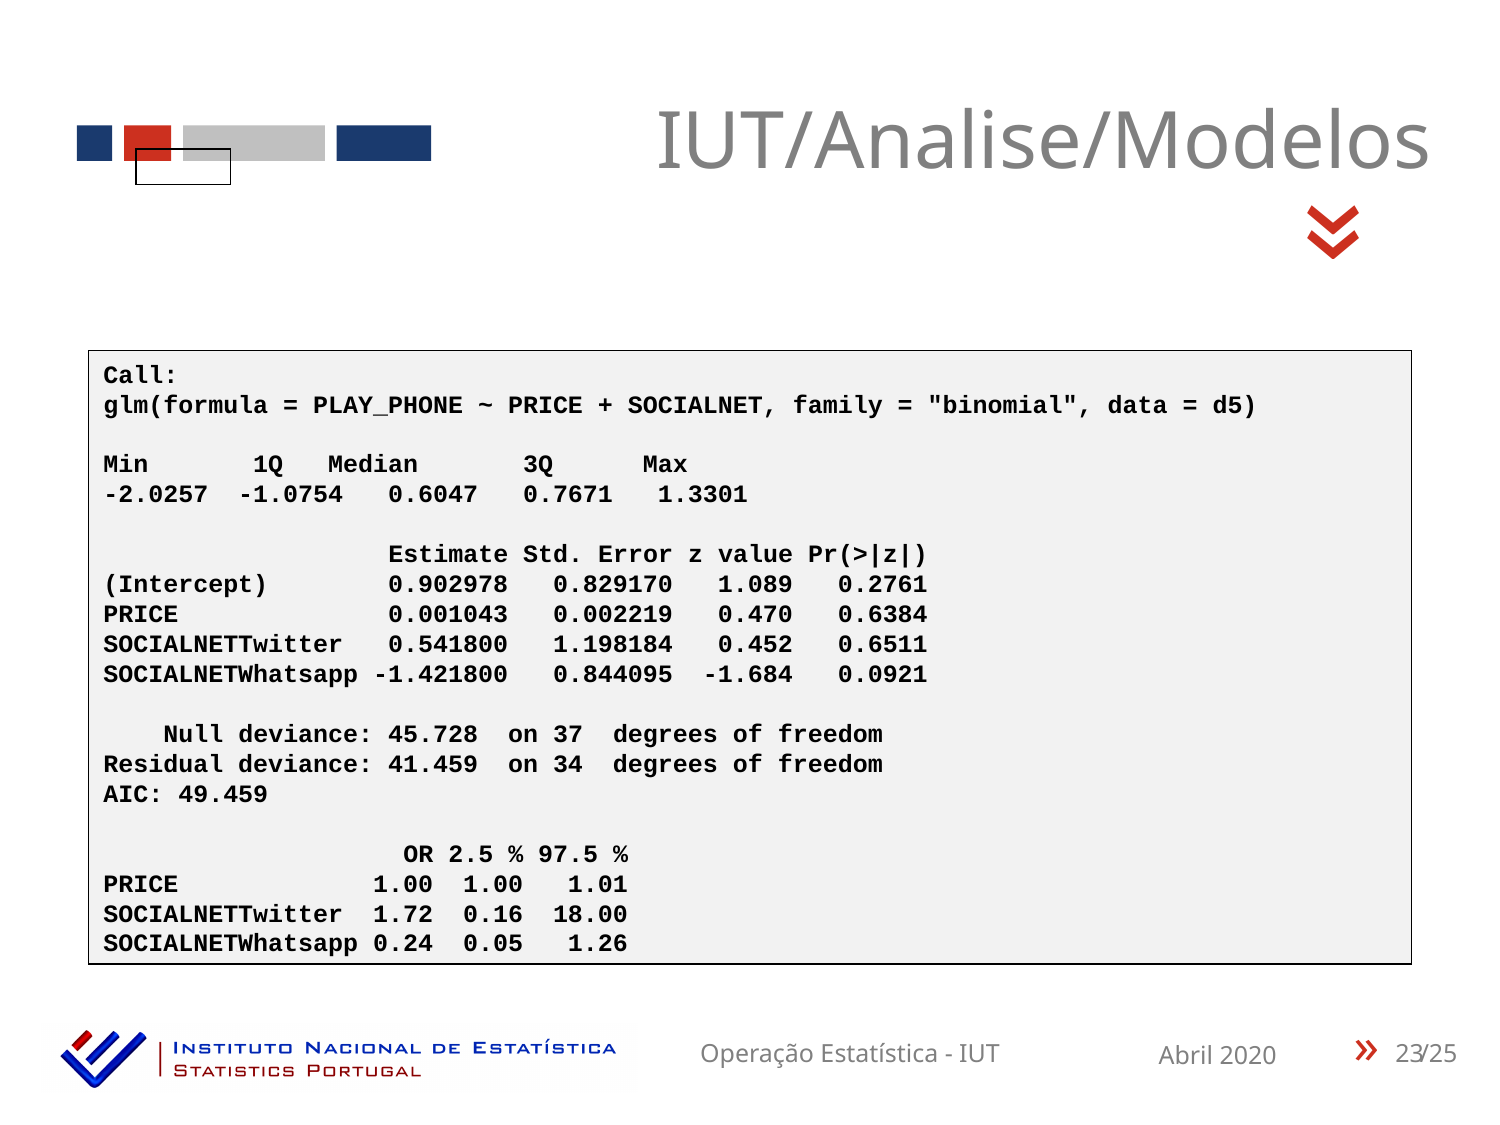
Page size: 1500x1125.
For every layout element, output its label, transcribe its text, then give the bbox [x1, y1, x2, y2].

text_box 23 [1380, 1029, 1447, 1075]
picture [41, 1023, 638, 1093]
text_box Call: glm(formula = PLAY_PHONE ~ PRICE + SOCIALNET, family = "binomial", data = d5) Min 1Q Median 3Q Max -2.0257 -1.0754 0.6047 0.7671 1.3301 Estimate Std. Error z value Pr(>|z|) (Intercept) 0.902978 0.829170 1.089 0.2761 PRICE 0.001043 0.002219 0.470 0.6384 SOCIALNETTwitter 0.541800 1.198184 0.452 0.6511 SOCIALNETWhatsapp -1.421800 0.844095 -1.684 0.0921 Null deviance: 45.728 on 37 degrees of freedom Residual deviance: 41.459 on 34 degrees of freedom AIC: 49.459 OR 2.5 % 97.5 % PRICE 1.00 1.00 1.01 SOCIALNETTwitter 1.72 0.16 18.00 SOCIALNETWhatsapp 0.24 0.05 1.26 [88, 350, 1412, 965]
text_box « [1234, 207, 1400, 280]
text_box IUT/Analise/Modelos [454, 66, 1447, 207]
